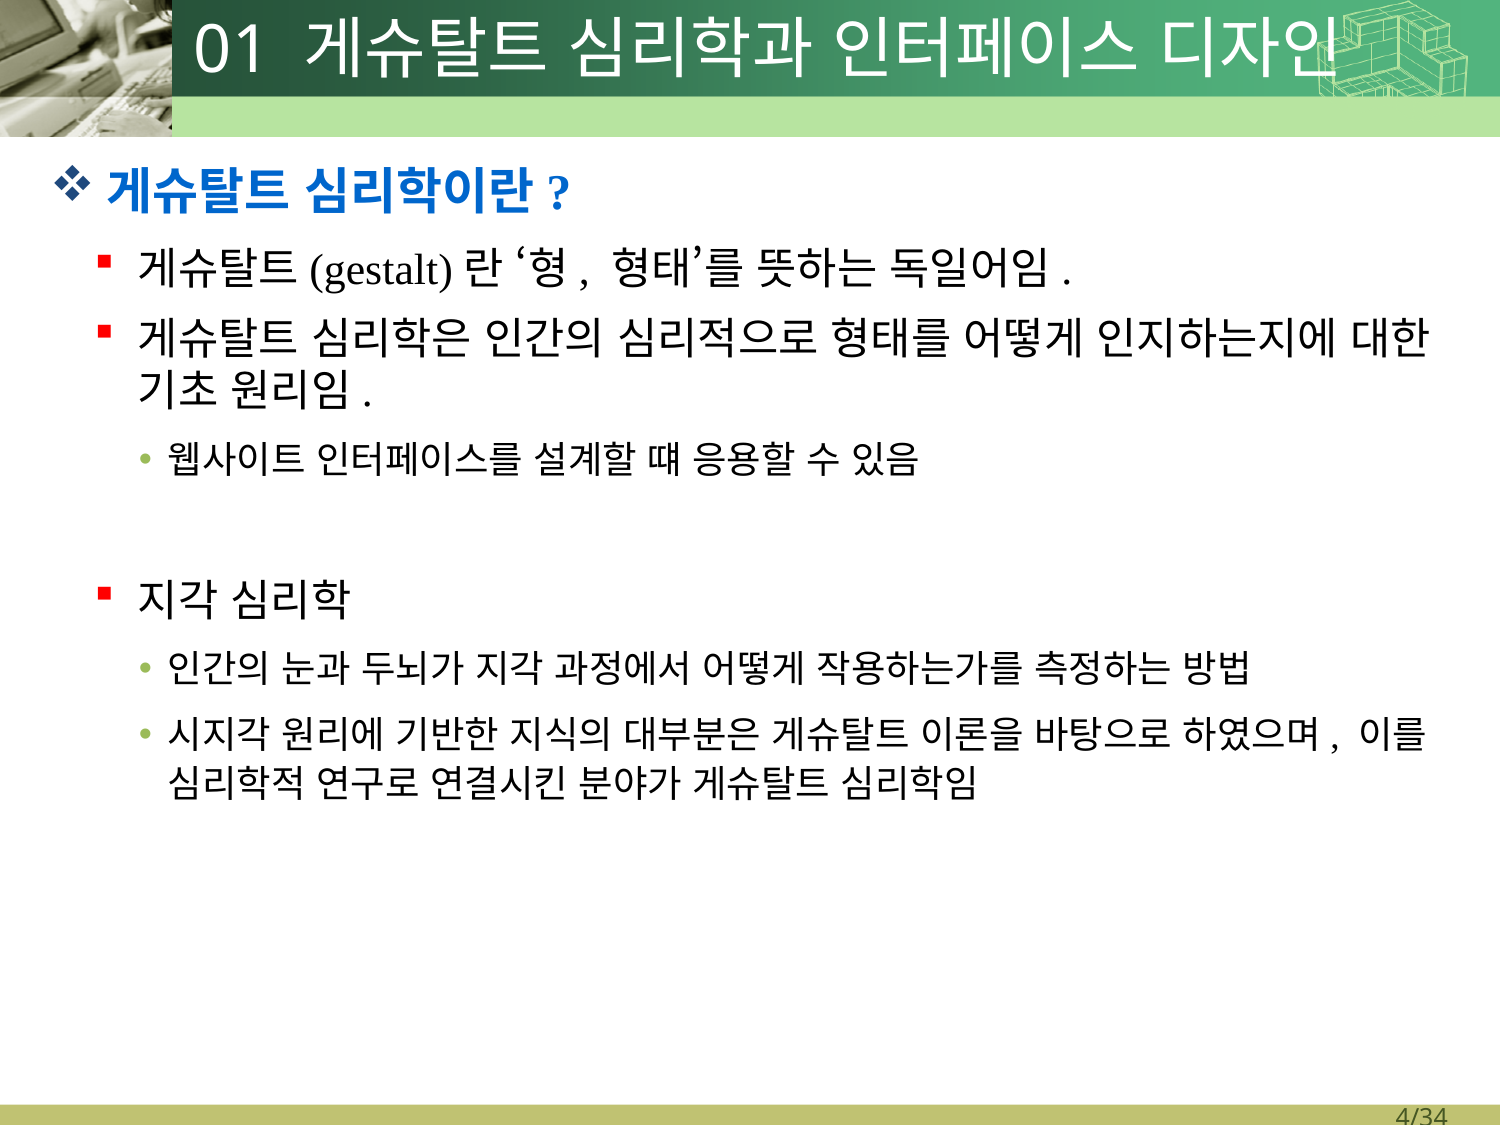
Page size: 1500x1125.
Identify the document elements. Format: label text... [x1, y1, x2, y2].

title 01 게슈탈트 심리학과 인터페이스 디자인 [178, 9, 1471, 82]
picture [0, 0, 1500, 151]
list 게슈탈트 심리학이란? 게슈탈트(gestalt)란 ‘형, 형태’를 뜻하는 독일어임. 게슈탈트 심리학은 인간의 심리적으로 형태를 어떻게 인지하는지에 대한 기초 원리임. 웹사이트 인터페이스를 설계할 떄 응용할 수 있음 지각 심리학 인간의 눈과 두뇌가 지각 과정에서 어떻게 작용하는가를 측정하는 방법 시지각 원리에 기반한 지식의 대부분은 게슈탈트 이론을 바탕으로 하였으며, 이를 심리학적 연구로 연결시킨 분야가 게슈탈트 심리학임 [35, 152, 1465, 1079]
